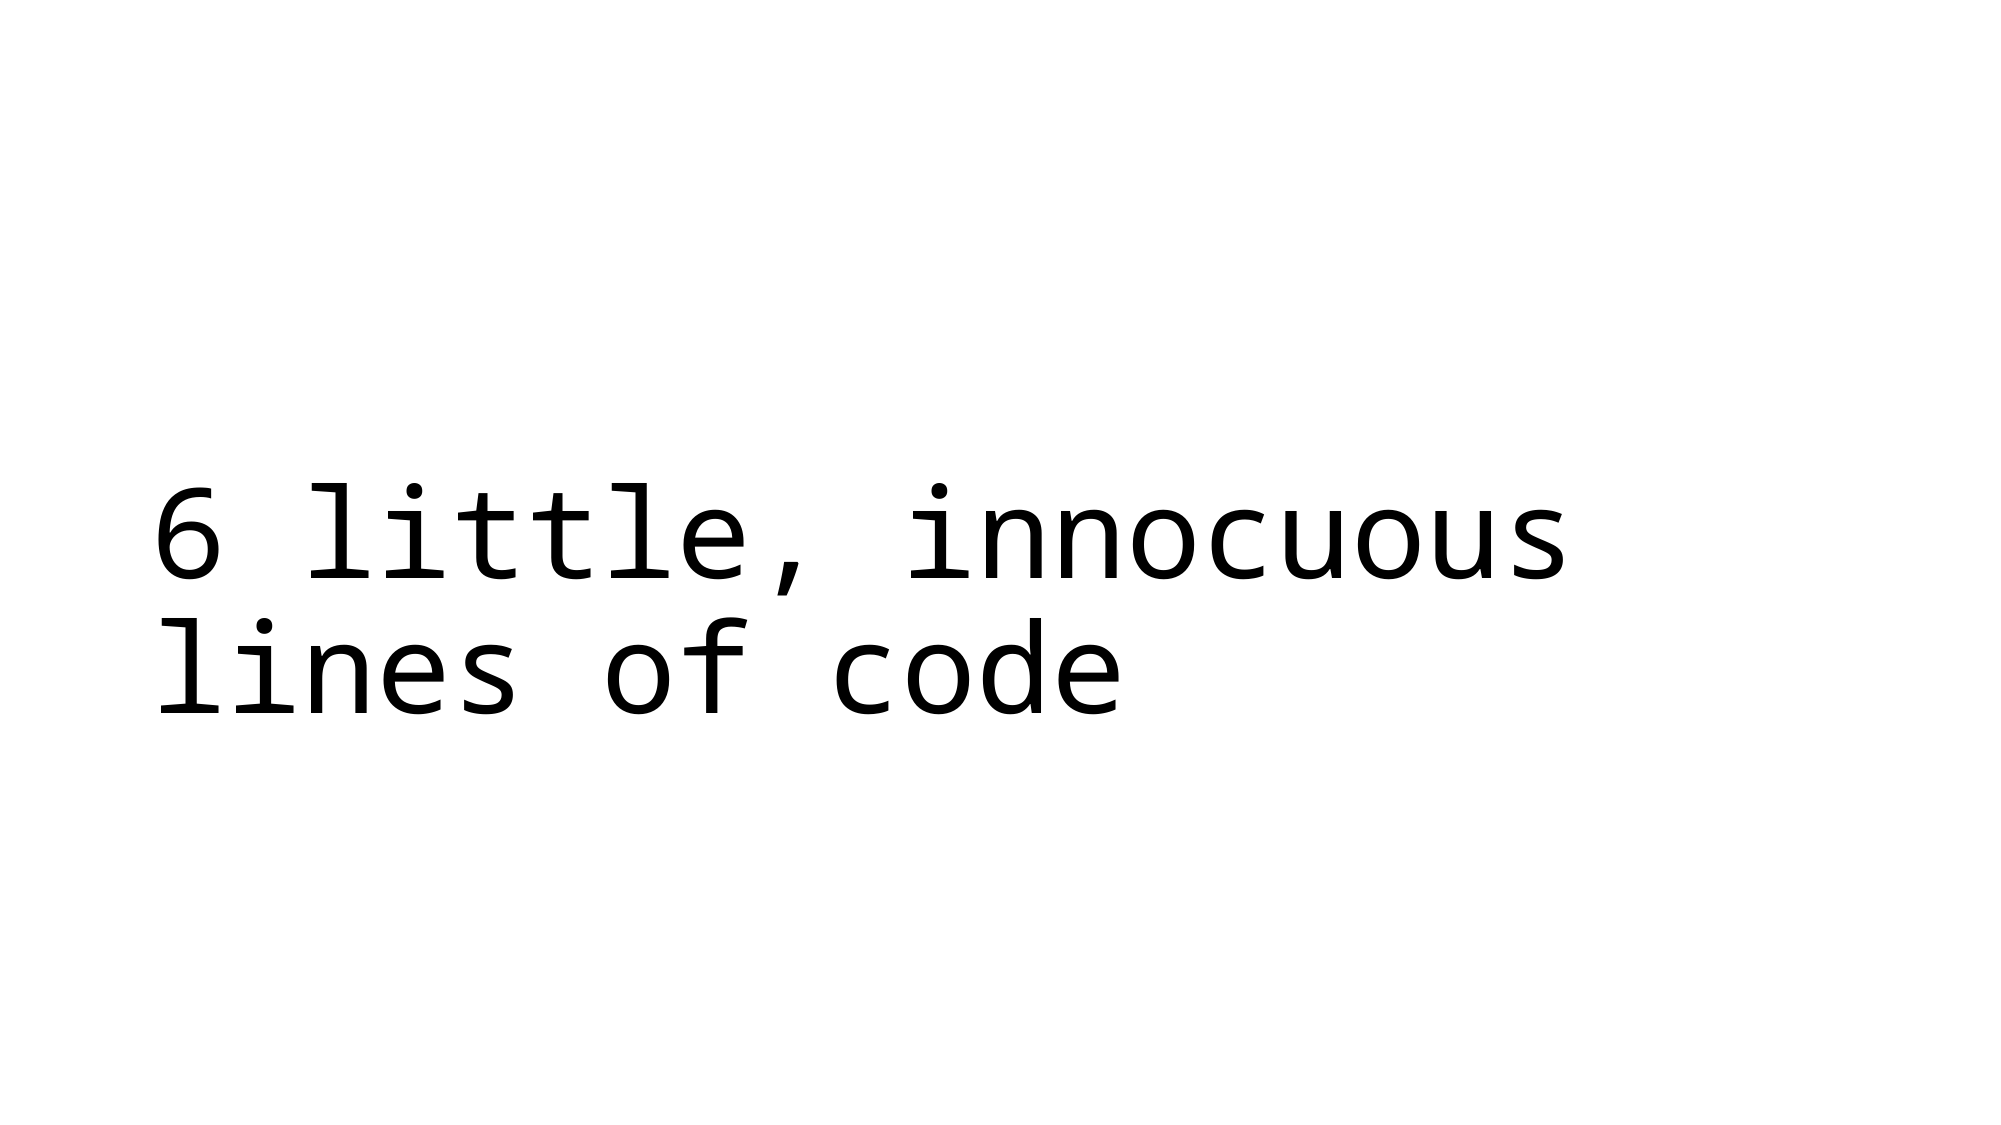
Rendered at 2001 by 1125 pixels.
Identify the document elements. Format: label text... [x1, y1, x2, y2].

title 6 little, innocuous lines of code [136, 280, 1862, 749]
